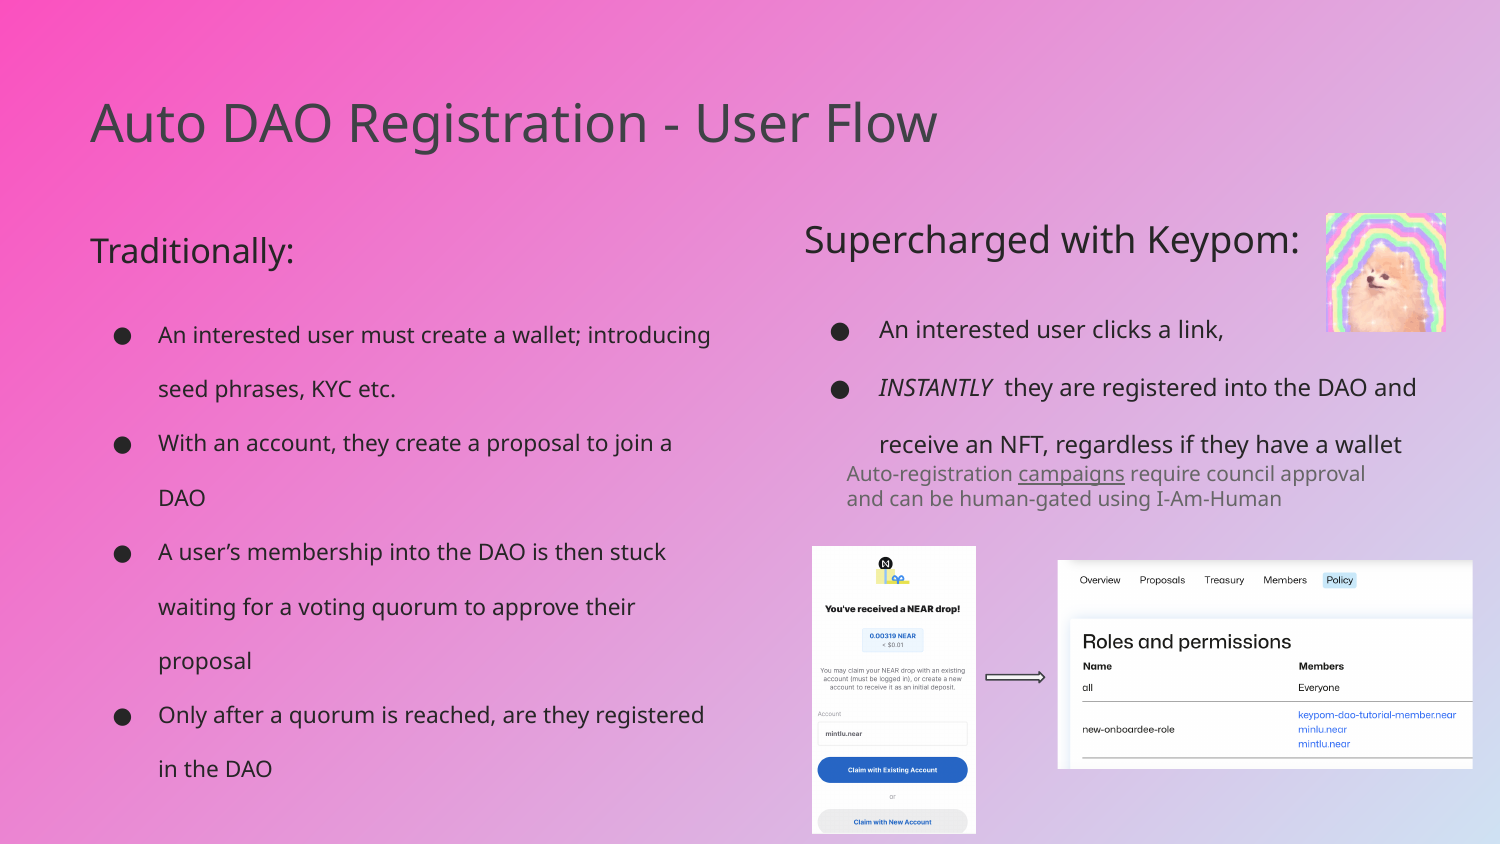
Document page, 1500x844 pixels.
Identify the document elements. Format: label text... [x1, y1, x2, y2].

list Traditionally: An interested user must create a wallet; introducing seed phrases, KYC etc. With an account, they create a proposal to join a DAO A user’s membership into the DAO is then stuck waiting for a voting quorum to approve their proposal Only after a quorum is reached, are they registered in the DAO [75, 194, 732, 798]
picture [1325, 213, 1446, 332]
picture [1057, 559, 1473, 769]
picture [812, 546, 976, 834]
text_box Auto-registration campaigns require council approval and can be human-gated using I-Am-Human [831, 445, 1416, 518]
list Supercharged with Keypom: An interested user clicks a link, INSTANTLY they are registered into the DAO and receive an NFT, regardless if they have a wallet [789, 194, 1446, 547]
title Auto DAO Registration - User Flow [75, 75, 1473, 169]
text_box [986, 671, 1045, 683]
